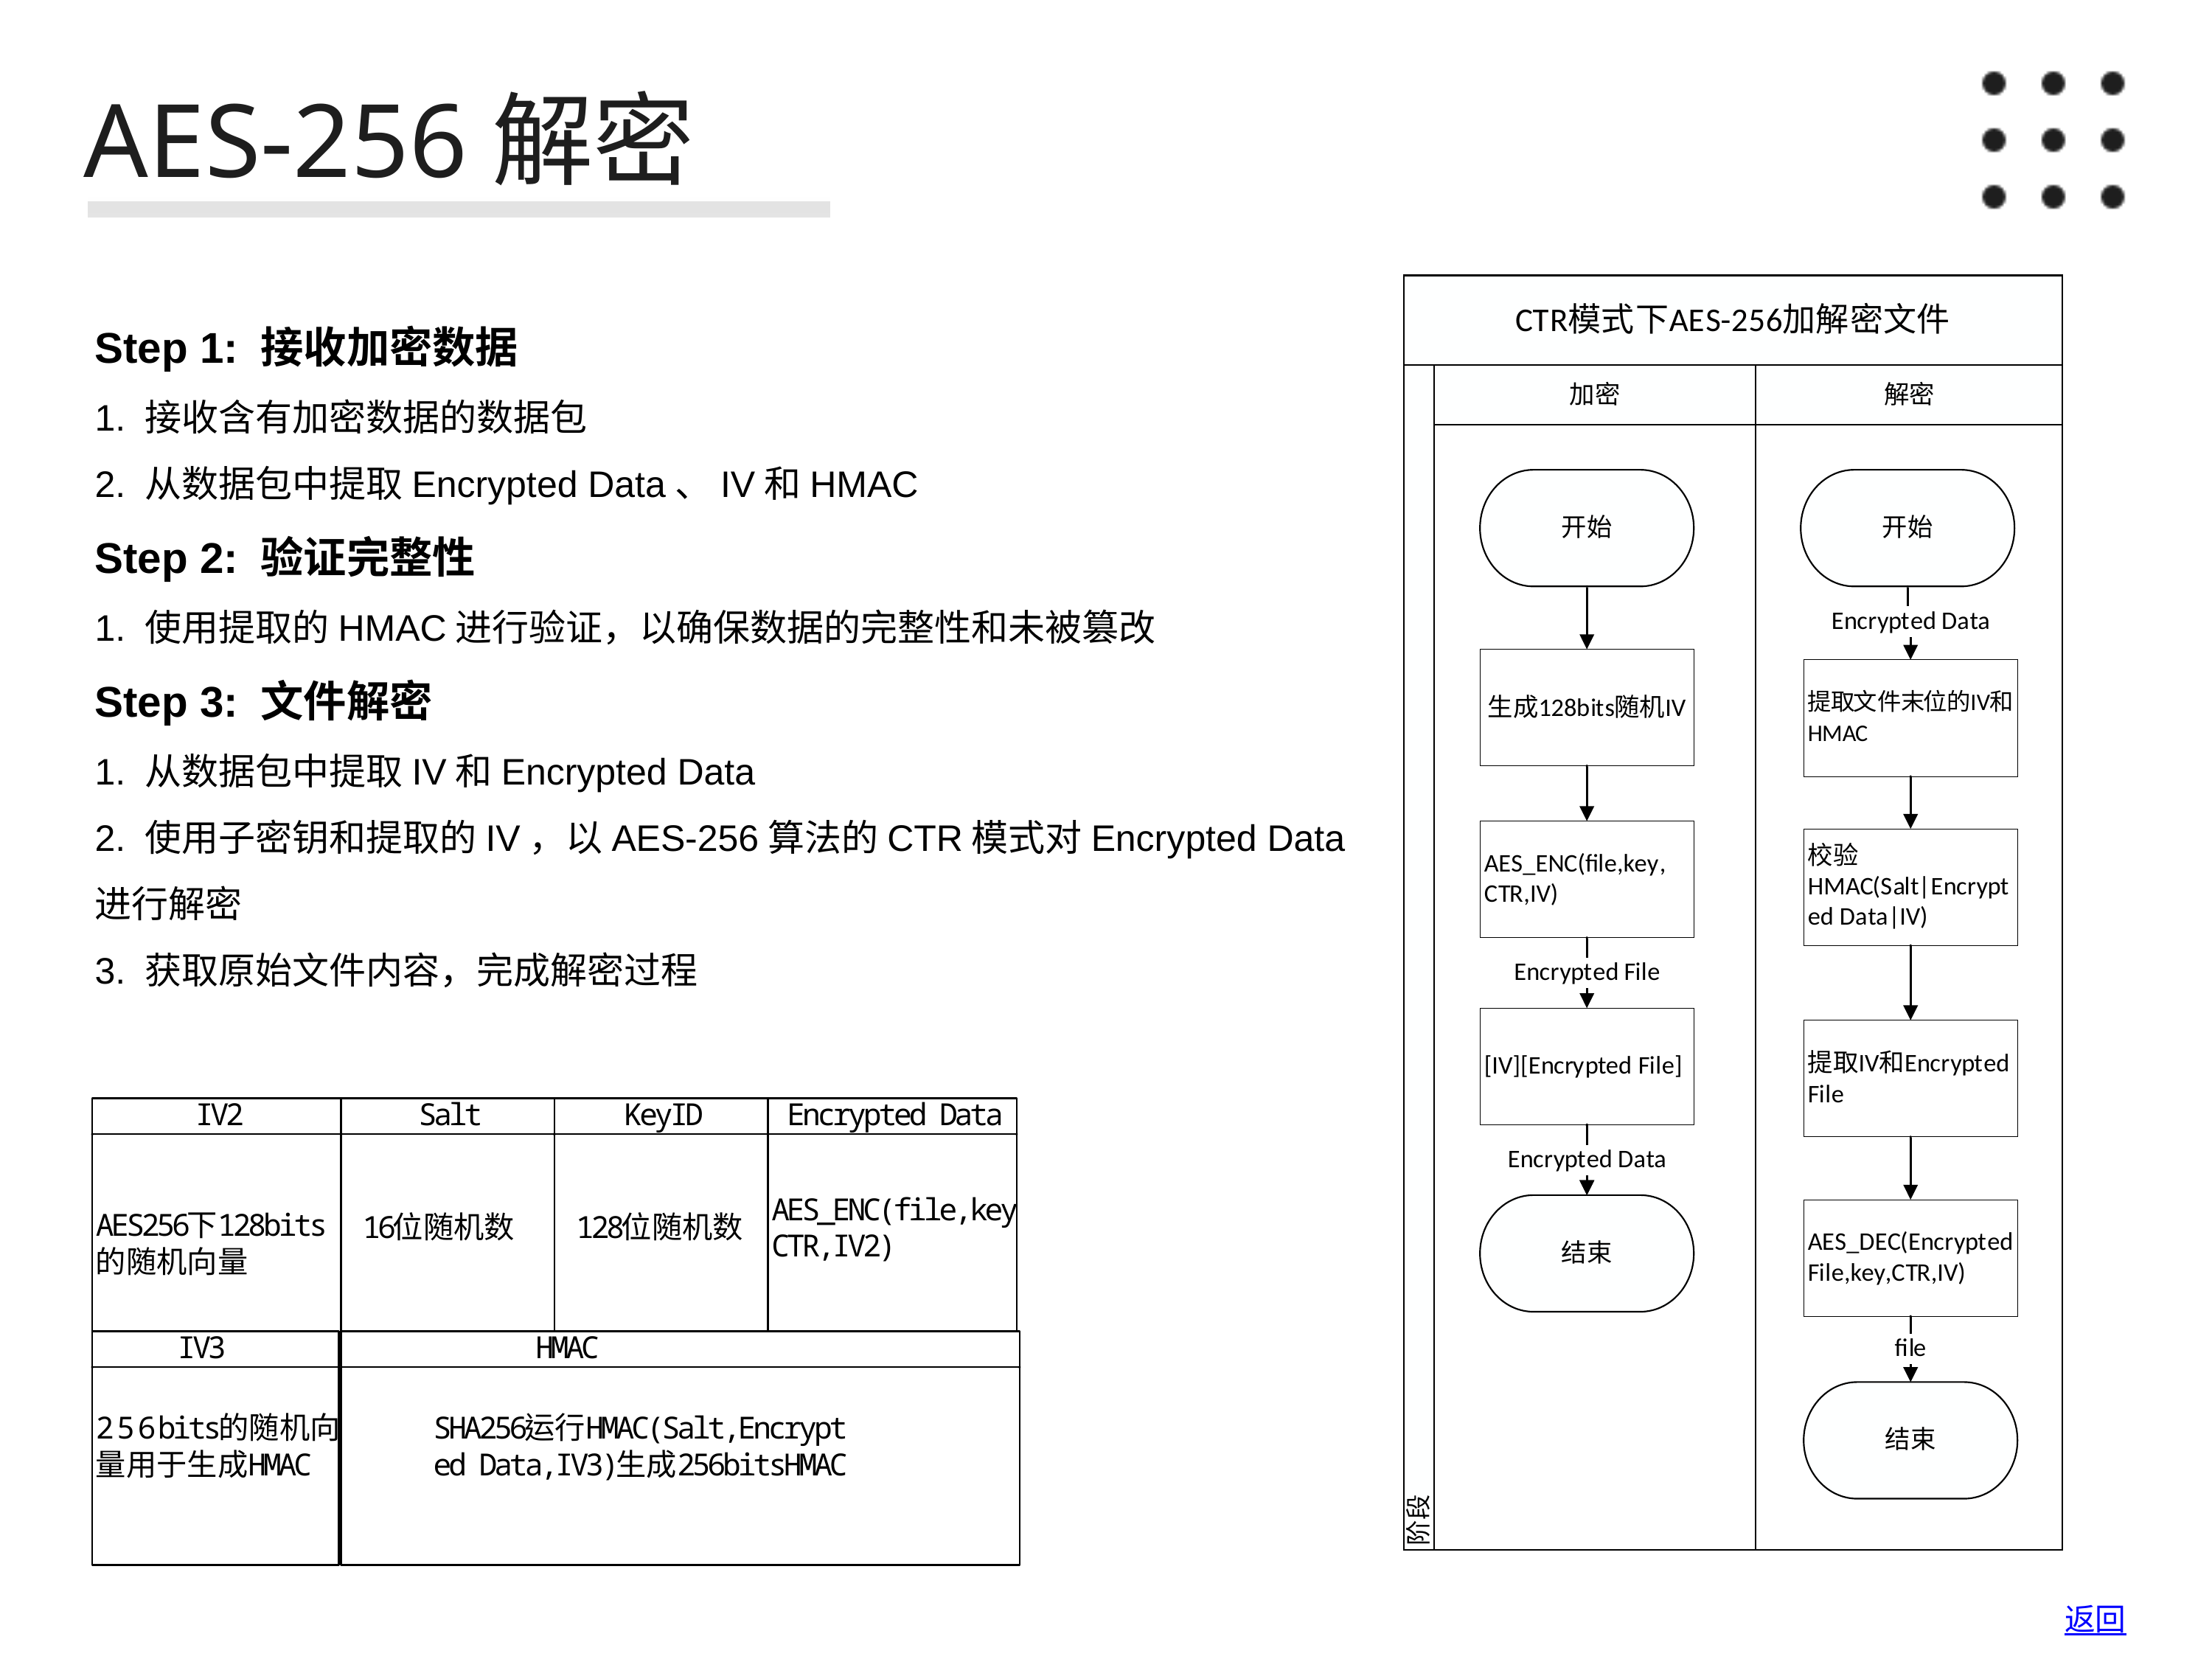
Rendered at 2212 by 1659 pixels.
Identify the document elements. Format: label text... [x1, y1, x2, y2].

text_box AES-256解密 [84, 46, 838, 193]
picture [1978, 69, 2129, 215]
picture [83, 193, 839, 222]
text_box Step 1: 接收加密数据 1. 接收含有加密数据的数据包 2. 从数据包中提取Encrypted Data、IV和HMAC Step 2: 验证完整性 1. 使用提取的HMAC进行验证，以确保数据的完整性和未被篡改 Step 3: 文件解密 1. 从数据包中提取IV和Encrypted Data 2. 使用子密钥和提取的IV，以AES-256算法的CTR模式对Encrypted Data 进行解密 3. 获取原始文件内容，完成解密过程 [83, 289, 1357, 737]
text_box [1363, 234, 2212, 737]
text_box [0, 740, 2212, 1659]
